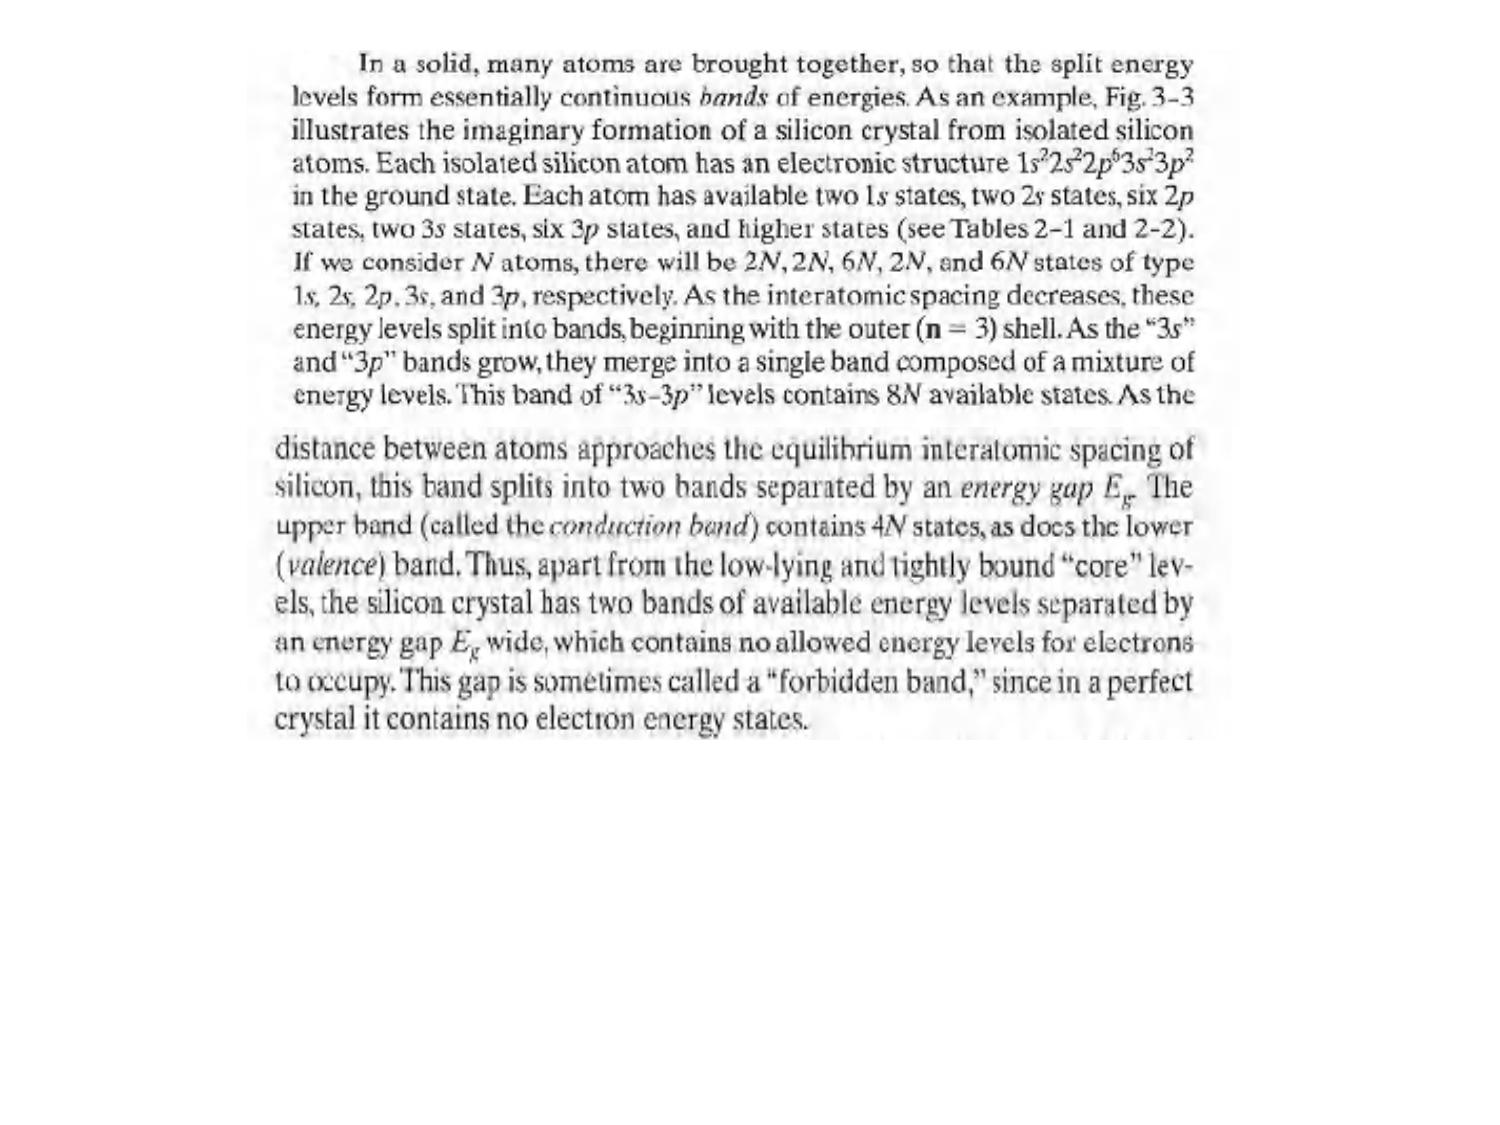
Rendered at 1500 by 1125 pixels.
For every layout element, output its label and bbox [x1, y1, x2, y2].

picture [246, 49, 1240, 740]
